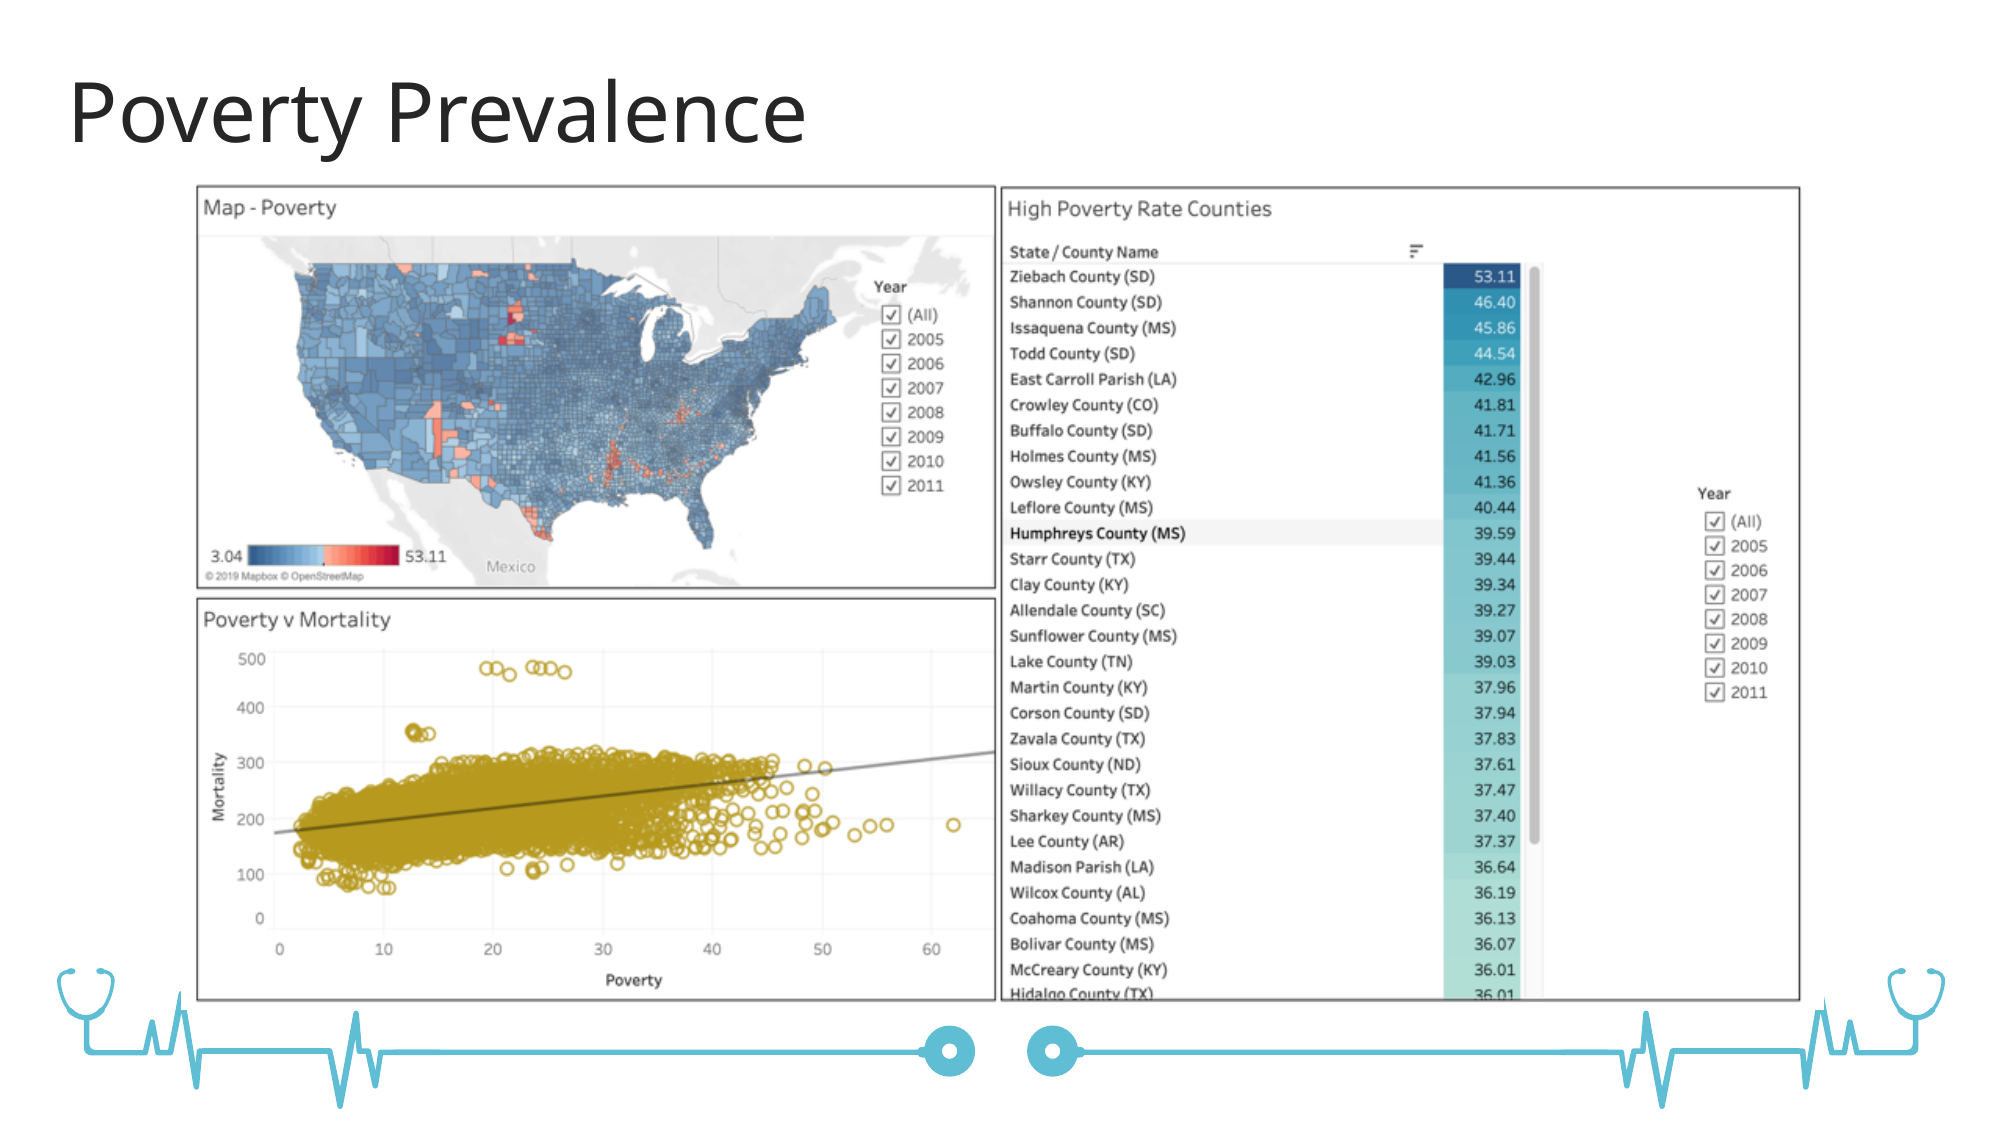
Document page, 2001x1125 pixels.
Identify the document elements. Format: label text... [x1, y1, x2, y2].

list Poverty Prevalence [53, 55, 1952, 175]
picture [181, 174, 1824, 1010]
